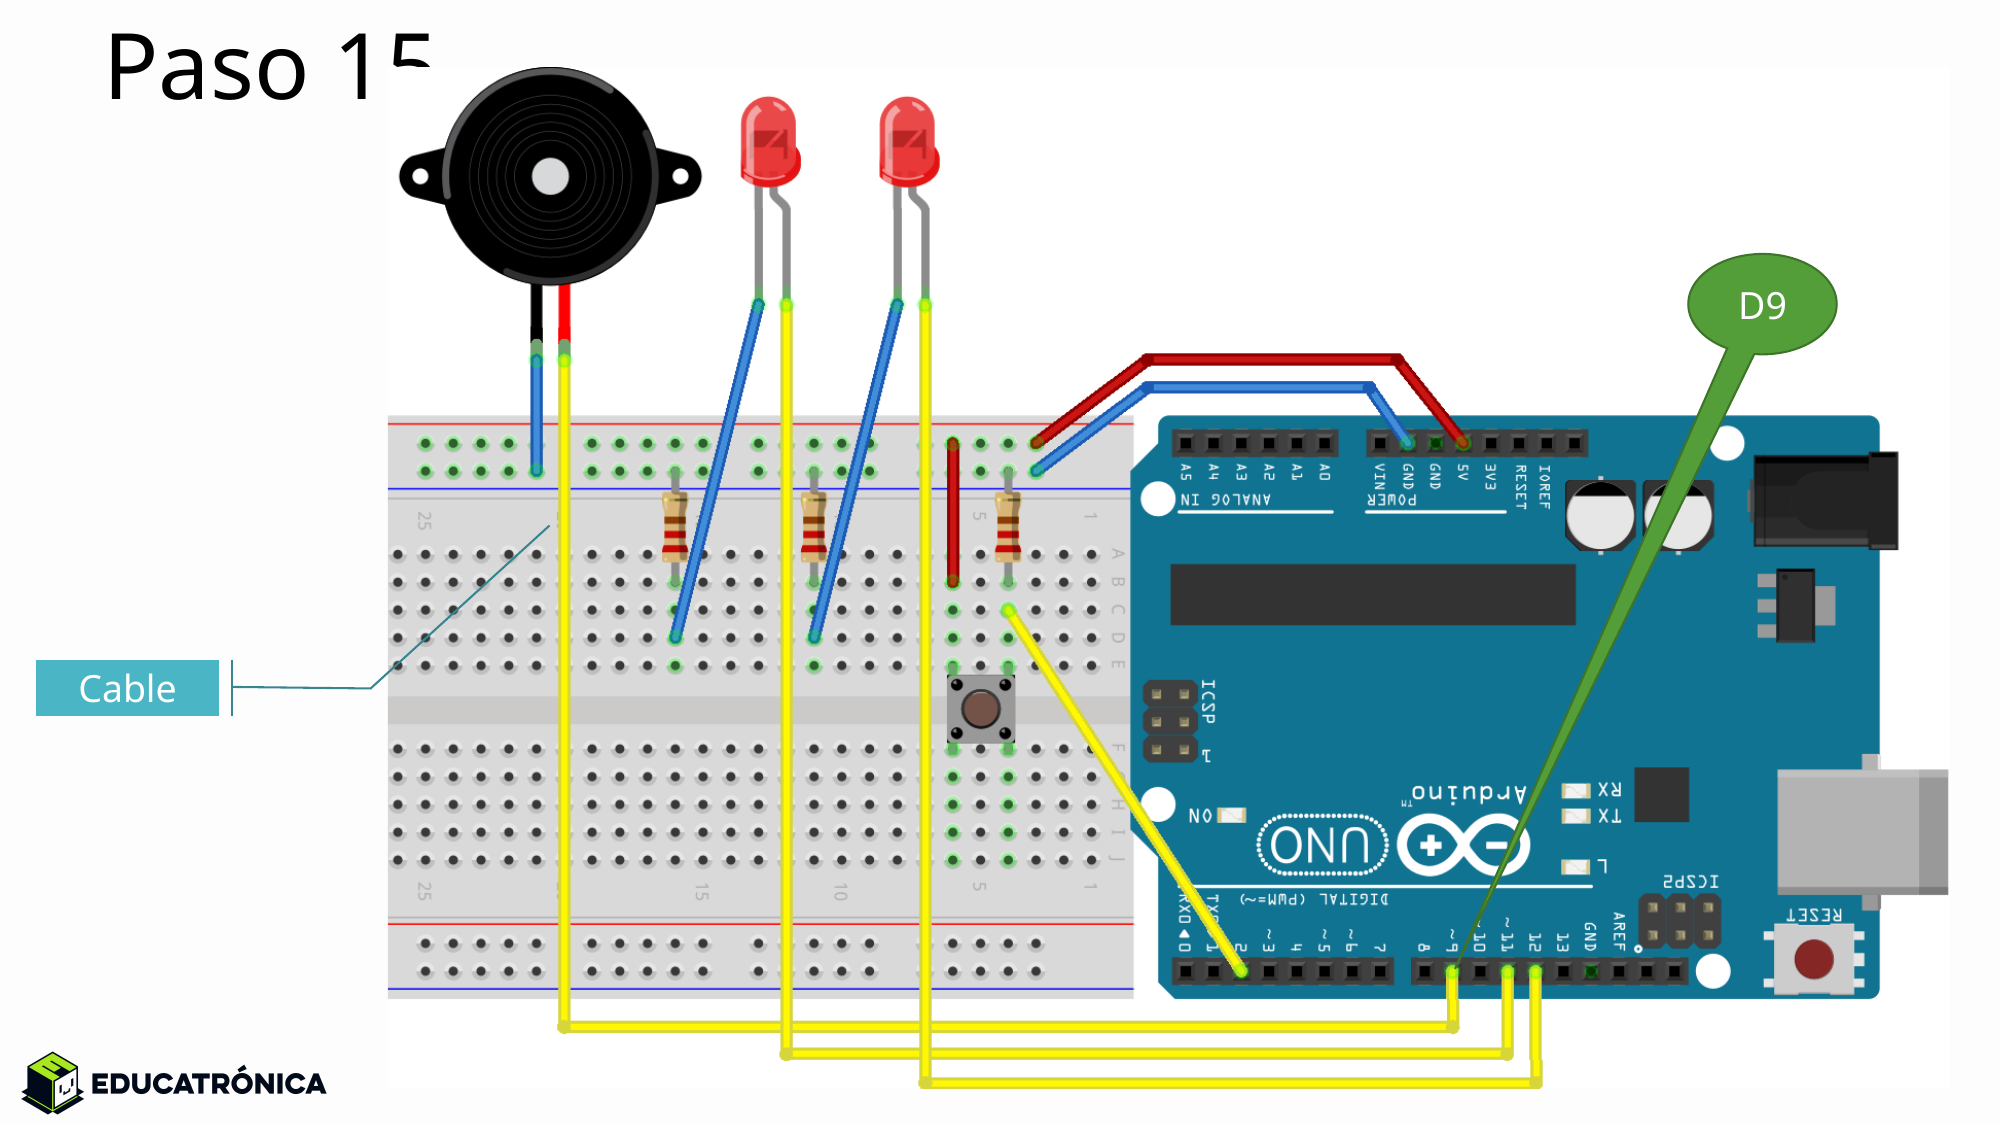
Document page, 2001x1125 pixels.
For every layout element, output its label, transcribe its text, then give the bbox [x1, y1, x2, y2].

picture [387, 67, 1949, 1089]
text_box Cable [36, 660, 219, 716]
picture [19, 1048, 330, 1118]
title Paso 15 [88, 7, 1912, 133]
text_box Cable [231, 659, 387, 716]
